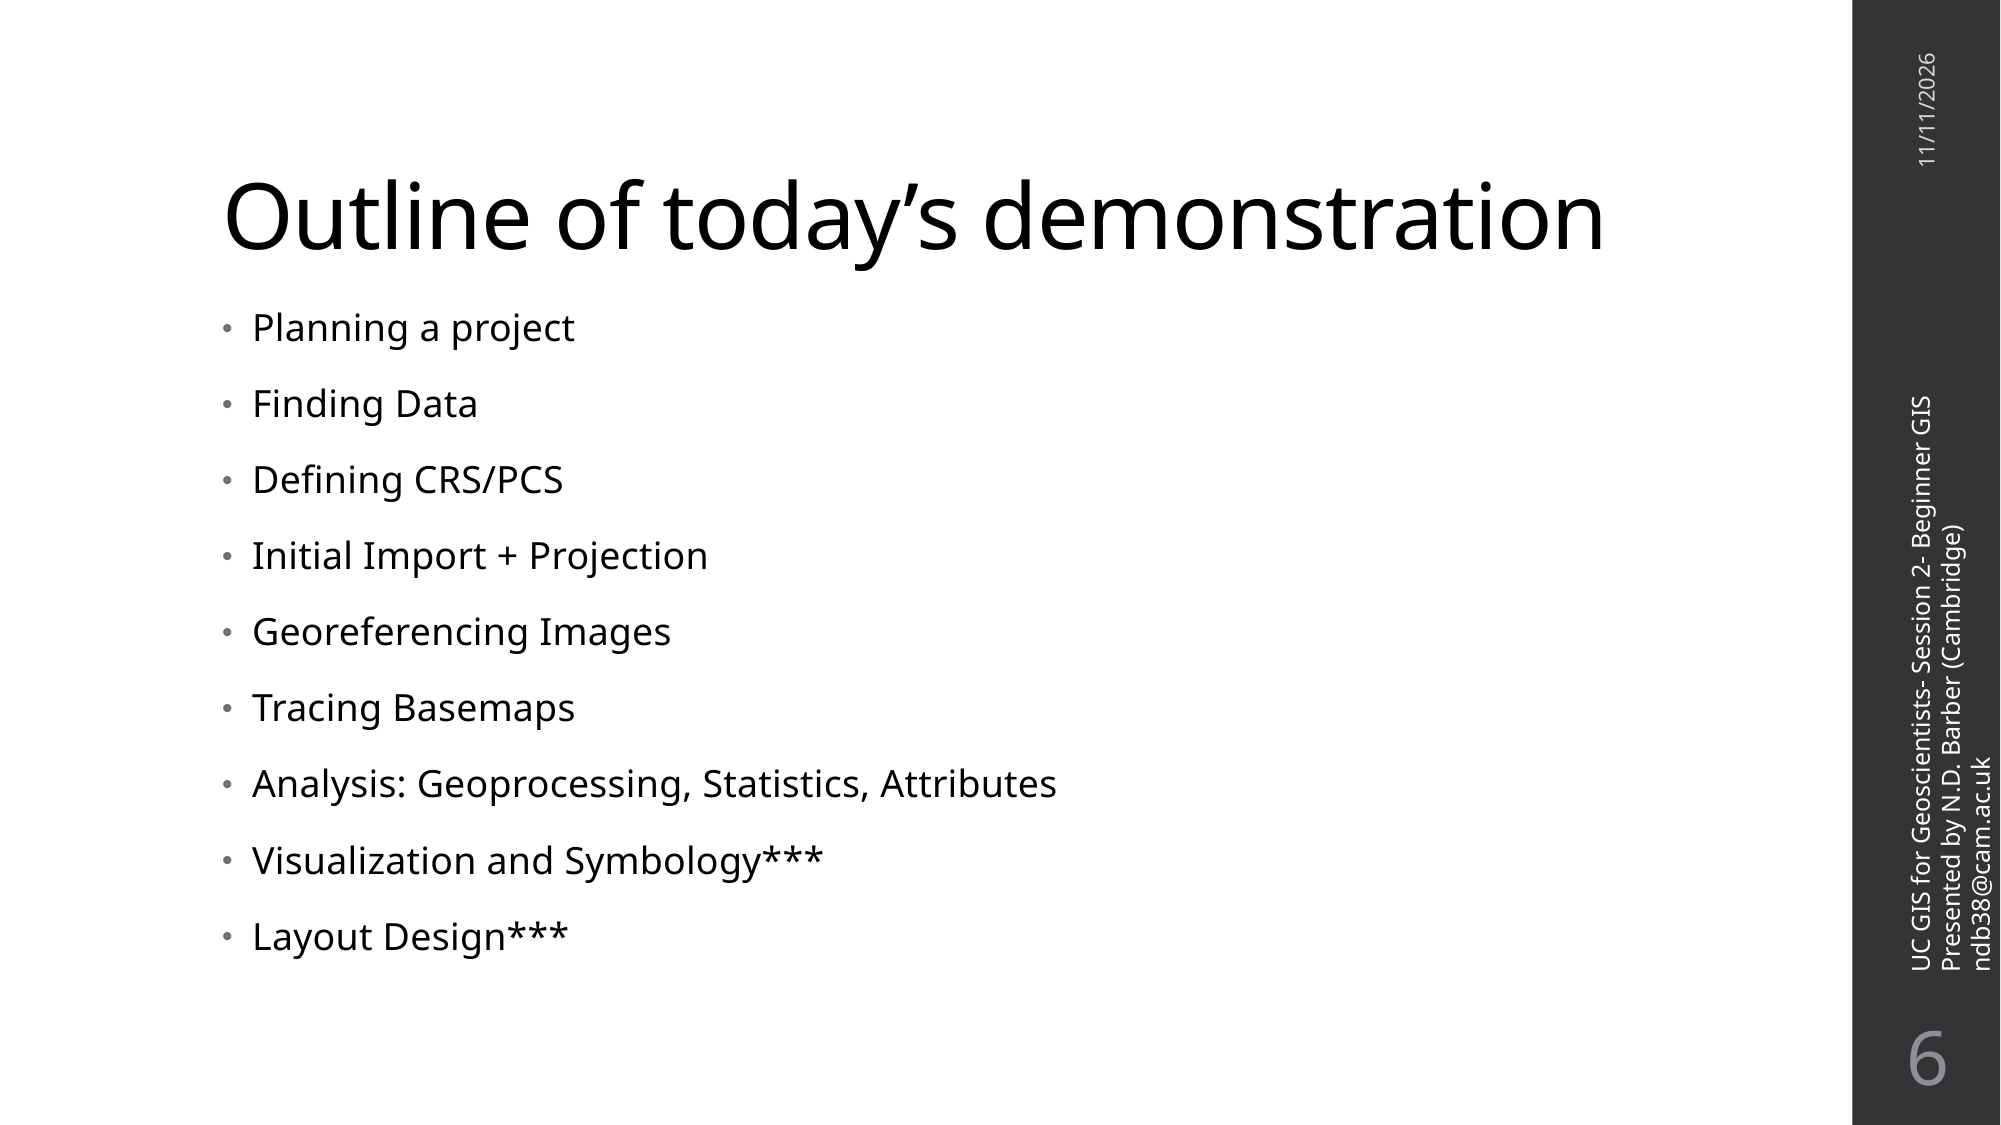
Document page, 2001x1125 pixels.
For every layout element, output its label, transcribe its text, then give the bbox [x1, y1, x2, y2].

title Outline of today’s demonstration [206, 60, 1797, 278]
list Planning a project Finding Data Defining CRS/PCS Initial Import + Projection Georeferencing Images Tracing Basemaps Analysis: Geoprocessing, Statistics, Attributes Visualization and Symbology*** Layout Design*** [206, 299, 1617, 1014]
slide_number 5 [1852, 1012, 2000, 1110]
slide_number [1897, 37, 1958, 316]
footer UC GIS for Geoscientists- Session 2- Beginner GIS Presented by N.D. Barber (Cambridge) ndb38@cam.ac.uk [1897, 316, 1958, 988]
